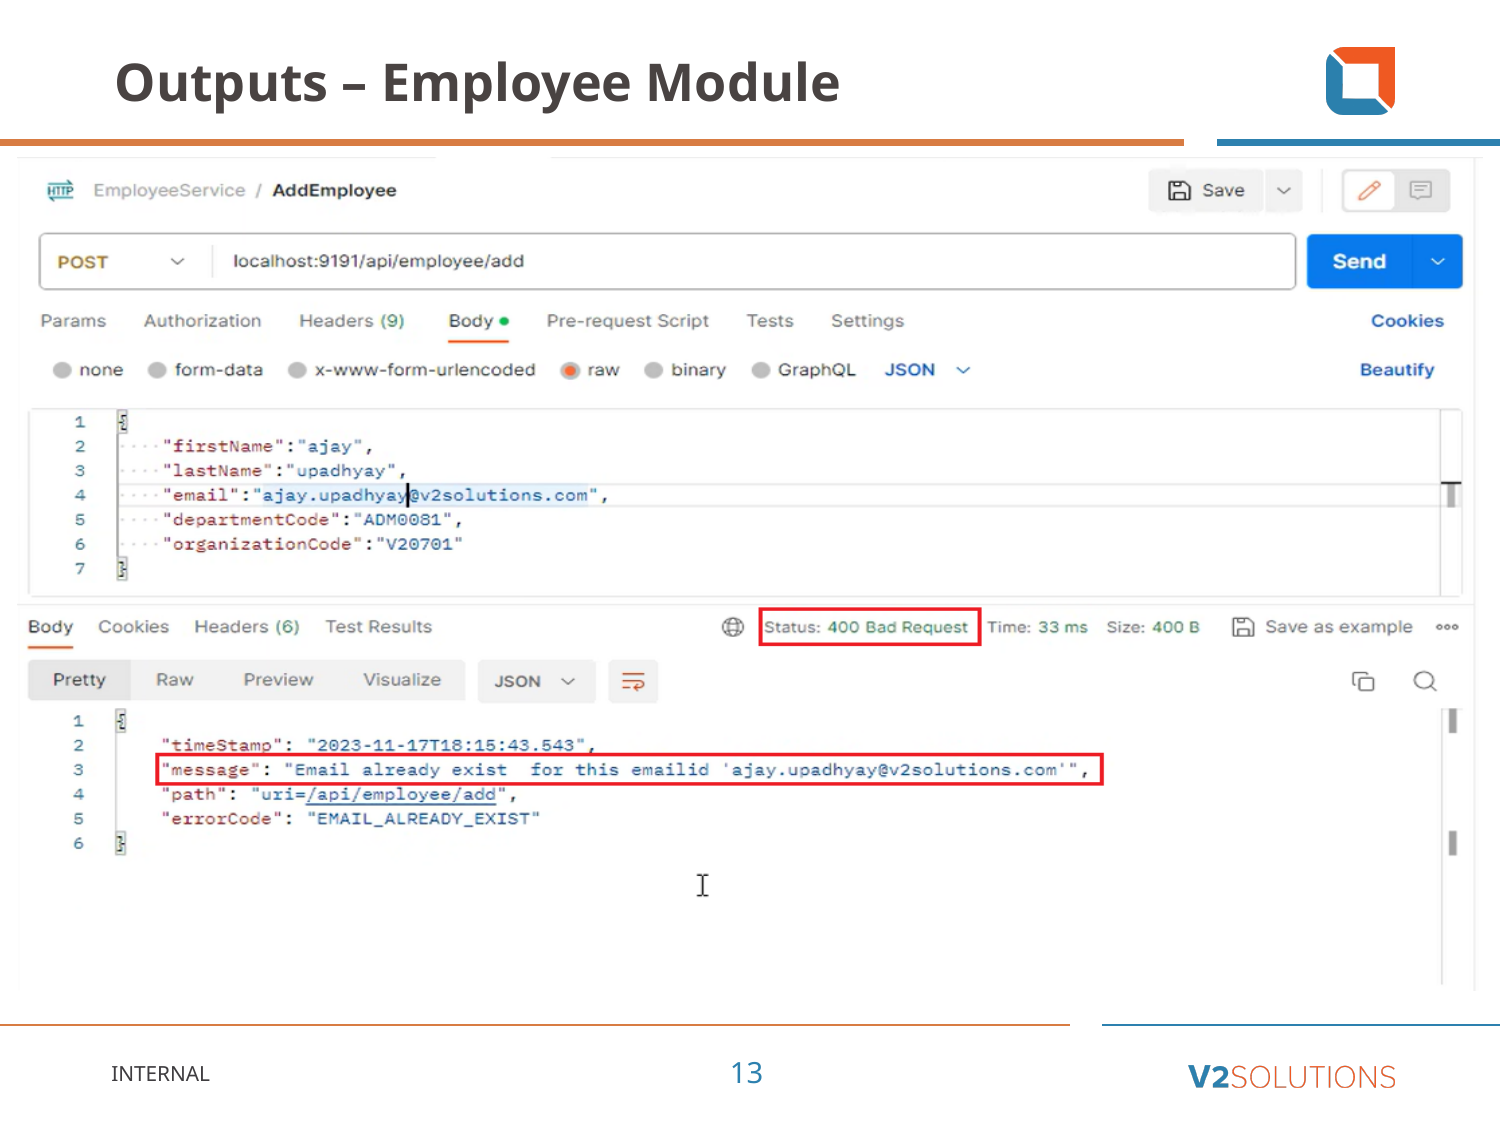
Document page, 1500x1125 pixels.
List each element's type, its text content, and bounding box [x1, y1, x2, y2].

title Outputs – Employee Module [99, 22, 1157, 140]
picture [1326, 47, 1395, 115]
picture [1188, 1065, 1395, 1088]
slide_number 13 [571, 1043, 922, 1104]
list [16, 157, 1484, 991]
